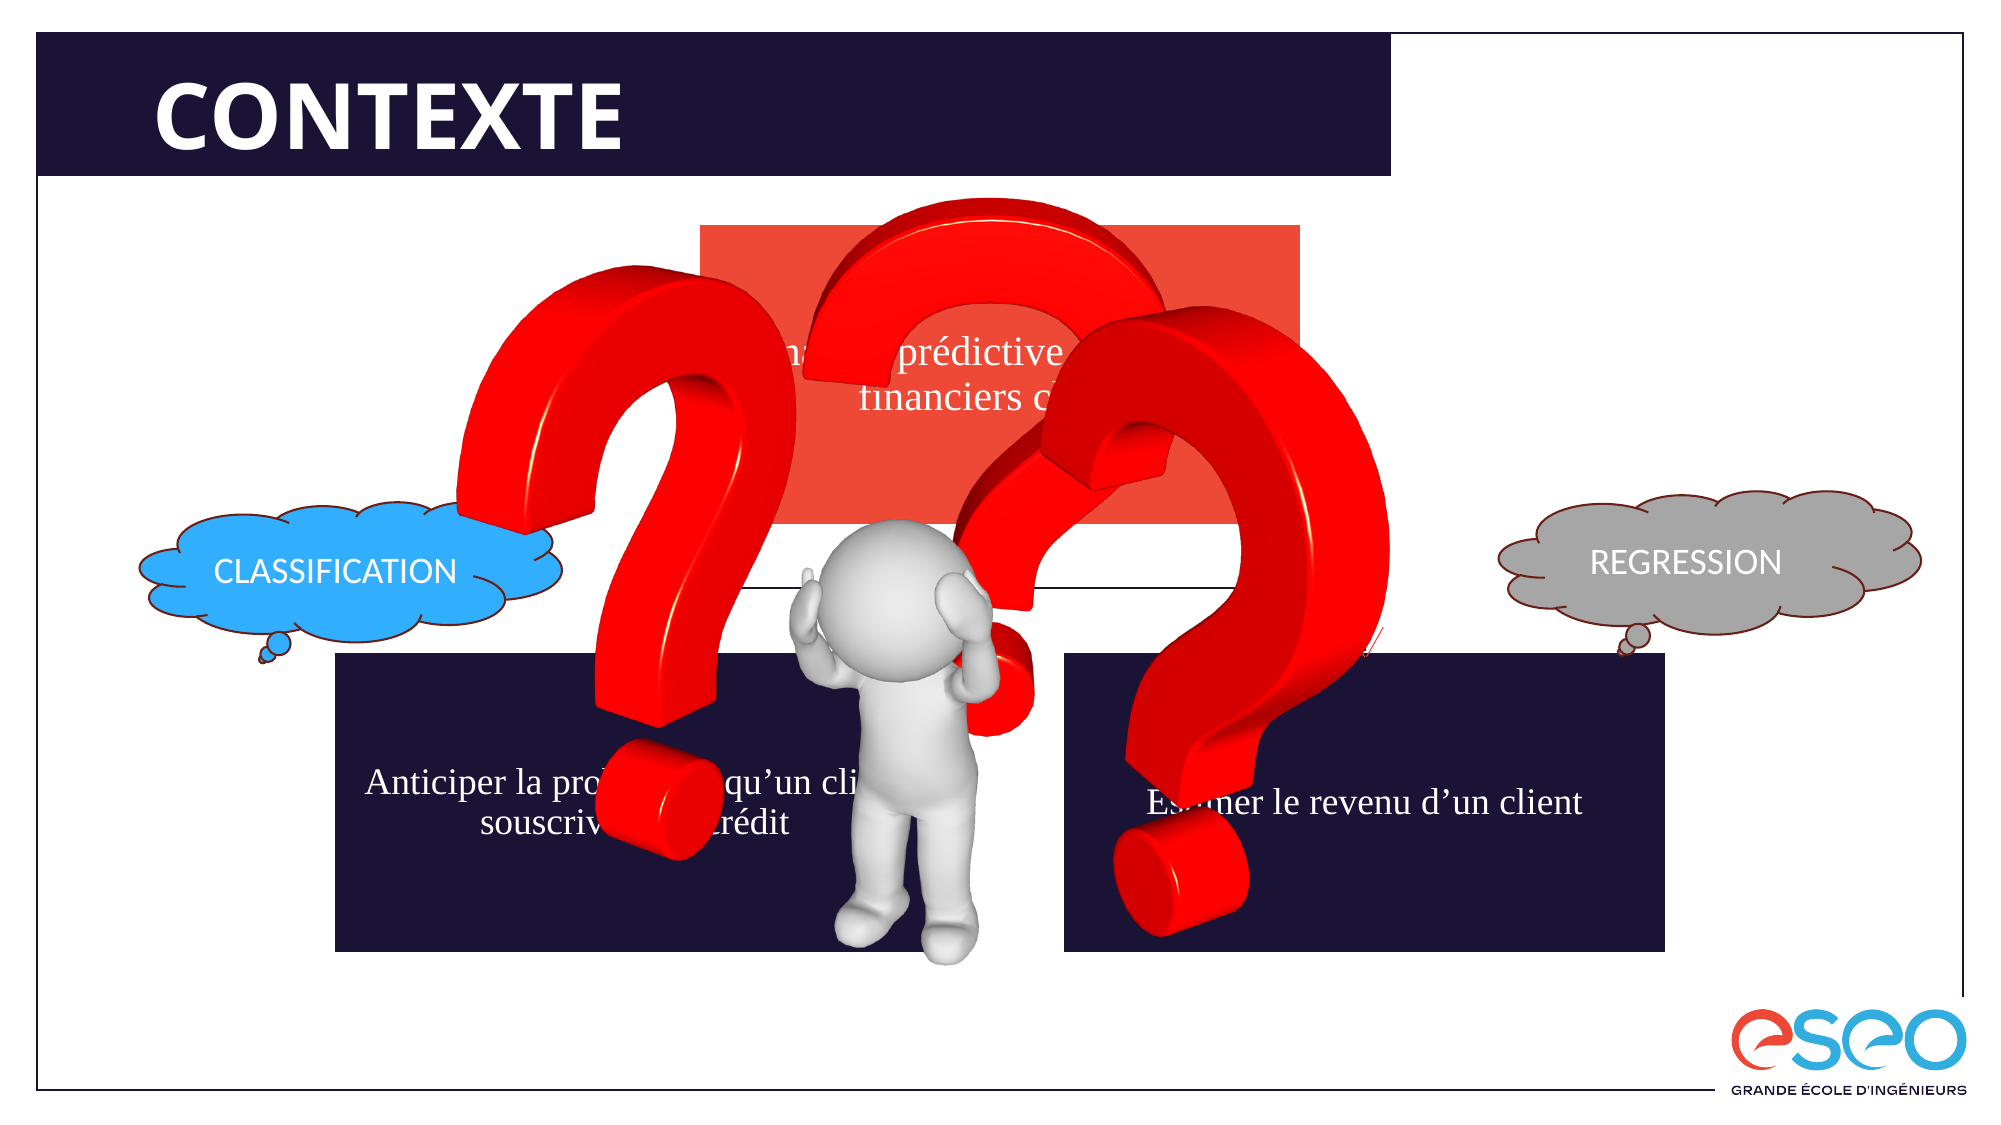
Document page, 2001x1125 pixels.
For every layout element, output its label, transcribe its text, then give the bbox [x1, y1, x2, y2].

text_box REGRESSION [1667, 490, 1923, 636]
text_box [1412, 169, 1667, 1007]
picture [1670, 948, 2001, 1125]
picture [437, 110, 1412, 1085]
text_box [333, 169, 437, 1007]
text_box CLASSIFICATION [138, 505, 333, 665]
title CONTEXTE [138, 0, 1863, 278]
